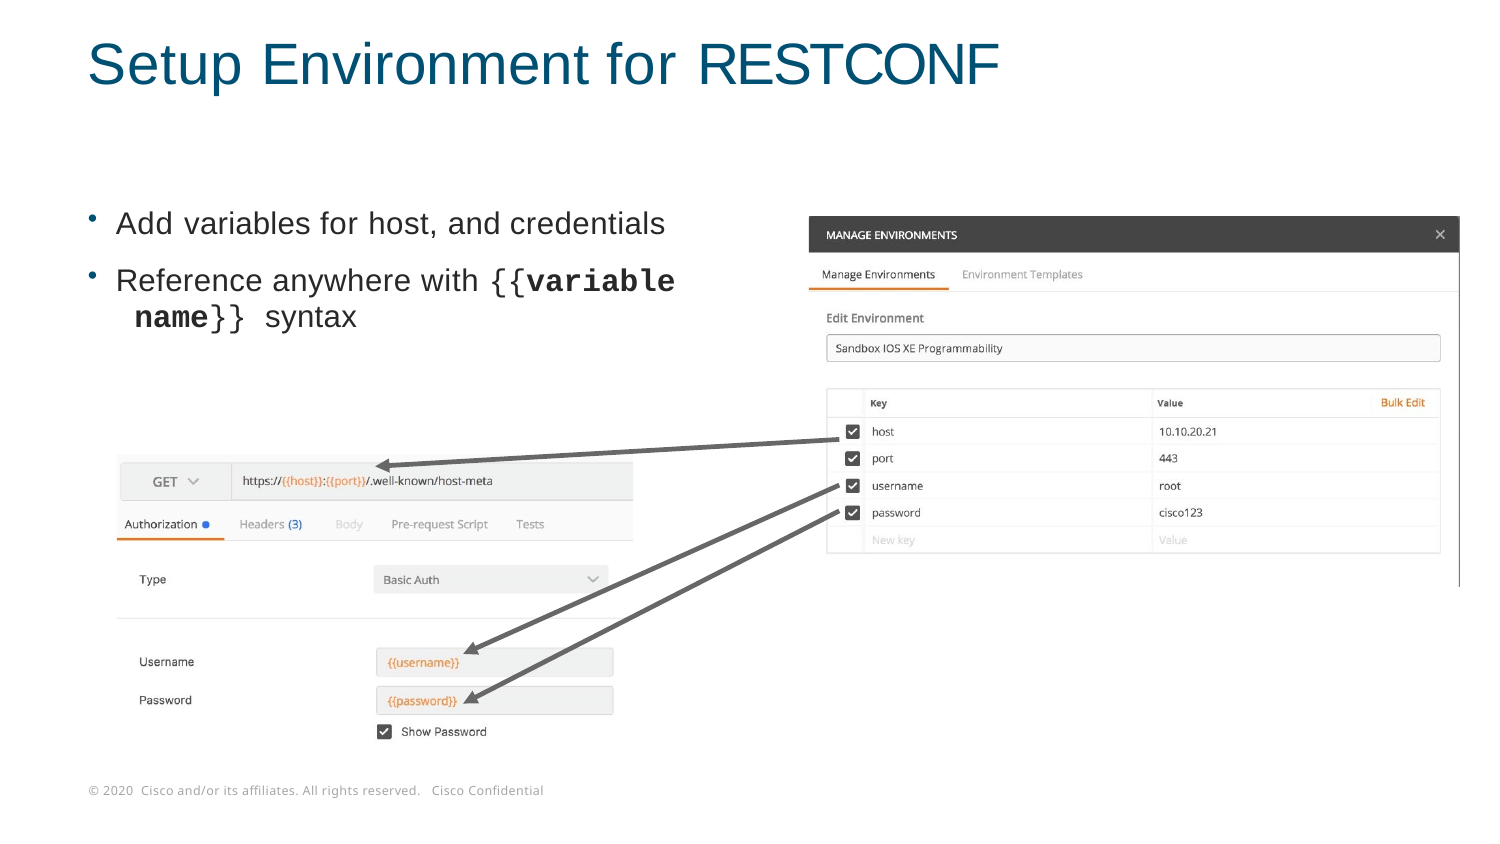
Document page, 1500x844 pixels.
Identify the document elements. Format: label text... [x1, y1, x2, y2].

text_box Add variables for host, and credentials Reference anywhere with {{variable name}} syntax [85, 183, 679, 334]
title Setup Environment for RESTCONF [85, 0, 1005, 132]
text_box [116, 216, 1461, 744]
